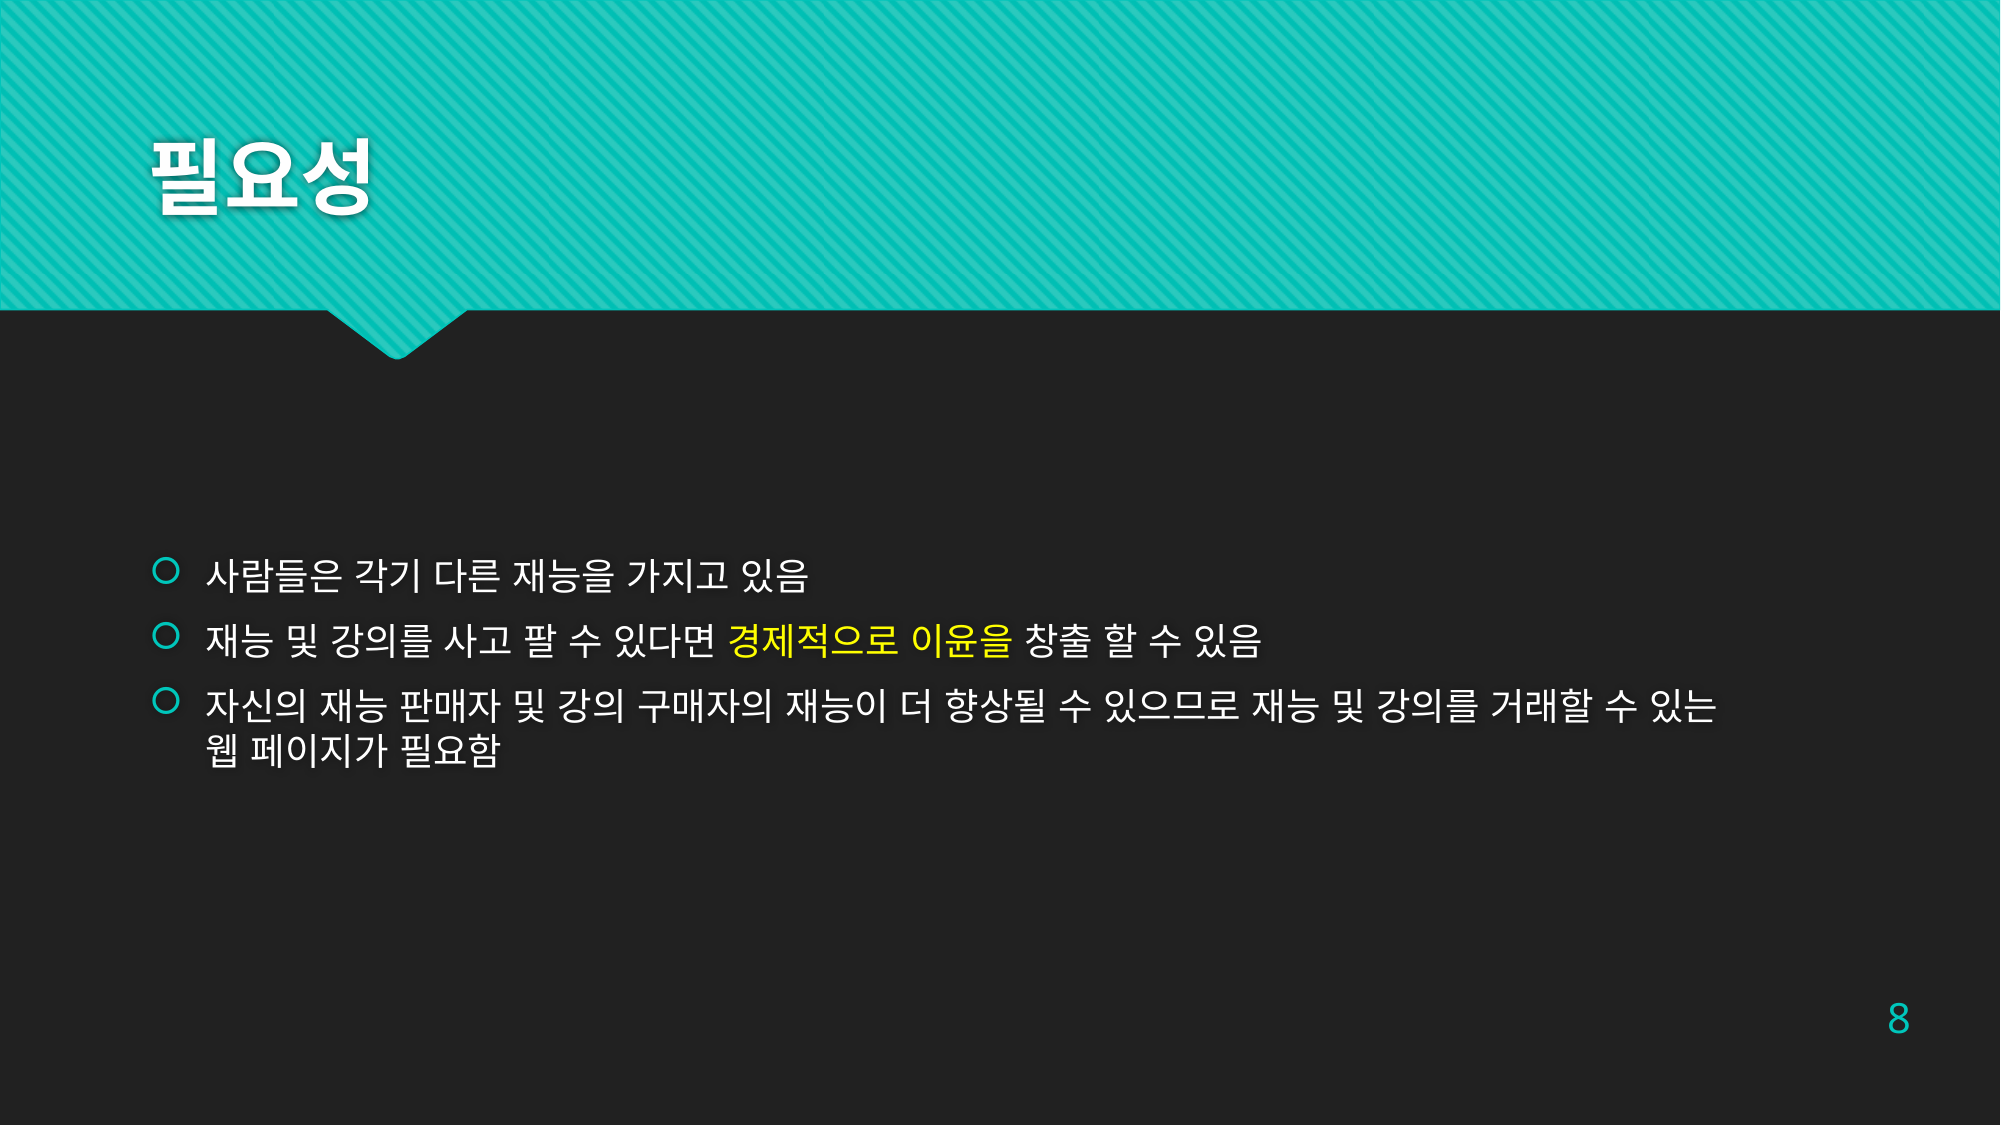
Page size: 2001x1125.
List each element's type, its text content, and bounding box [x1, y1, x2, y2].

slide_number 8 [1751, 970, 1927, 1051]
list 사람들은 각기 다른 재능을 가지고 있음 재능 및 강의를 사고 팔 수 있다면 경제적으로 이윤을 창출 할 수 있음 자신의 재능 판매자 및 강의 구매자의 재능이 더 향상될 수 있으므로 재능 및 강의를 거래할 수 있는 웹 페이지가 필요함 [134, 364, 1767, 962]
title 필요성 [132, 73, 1868, 233]
